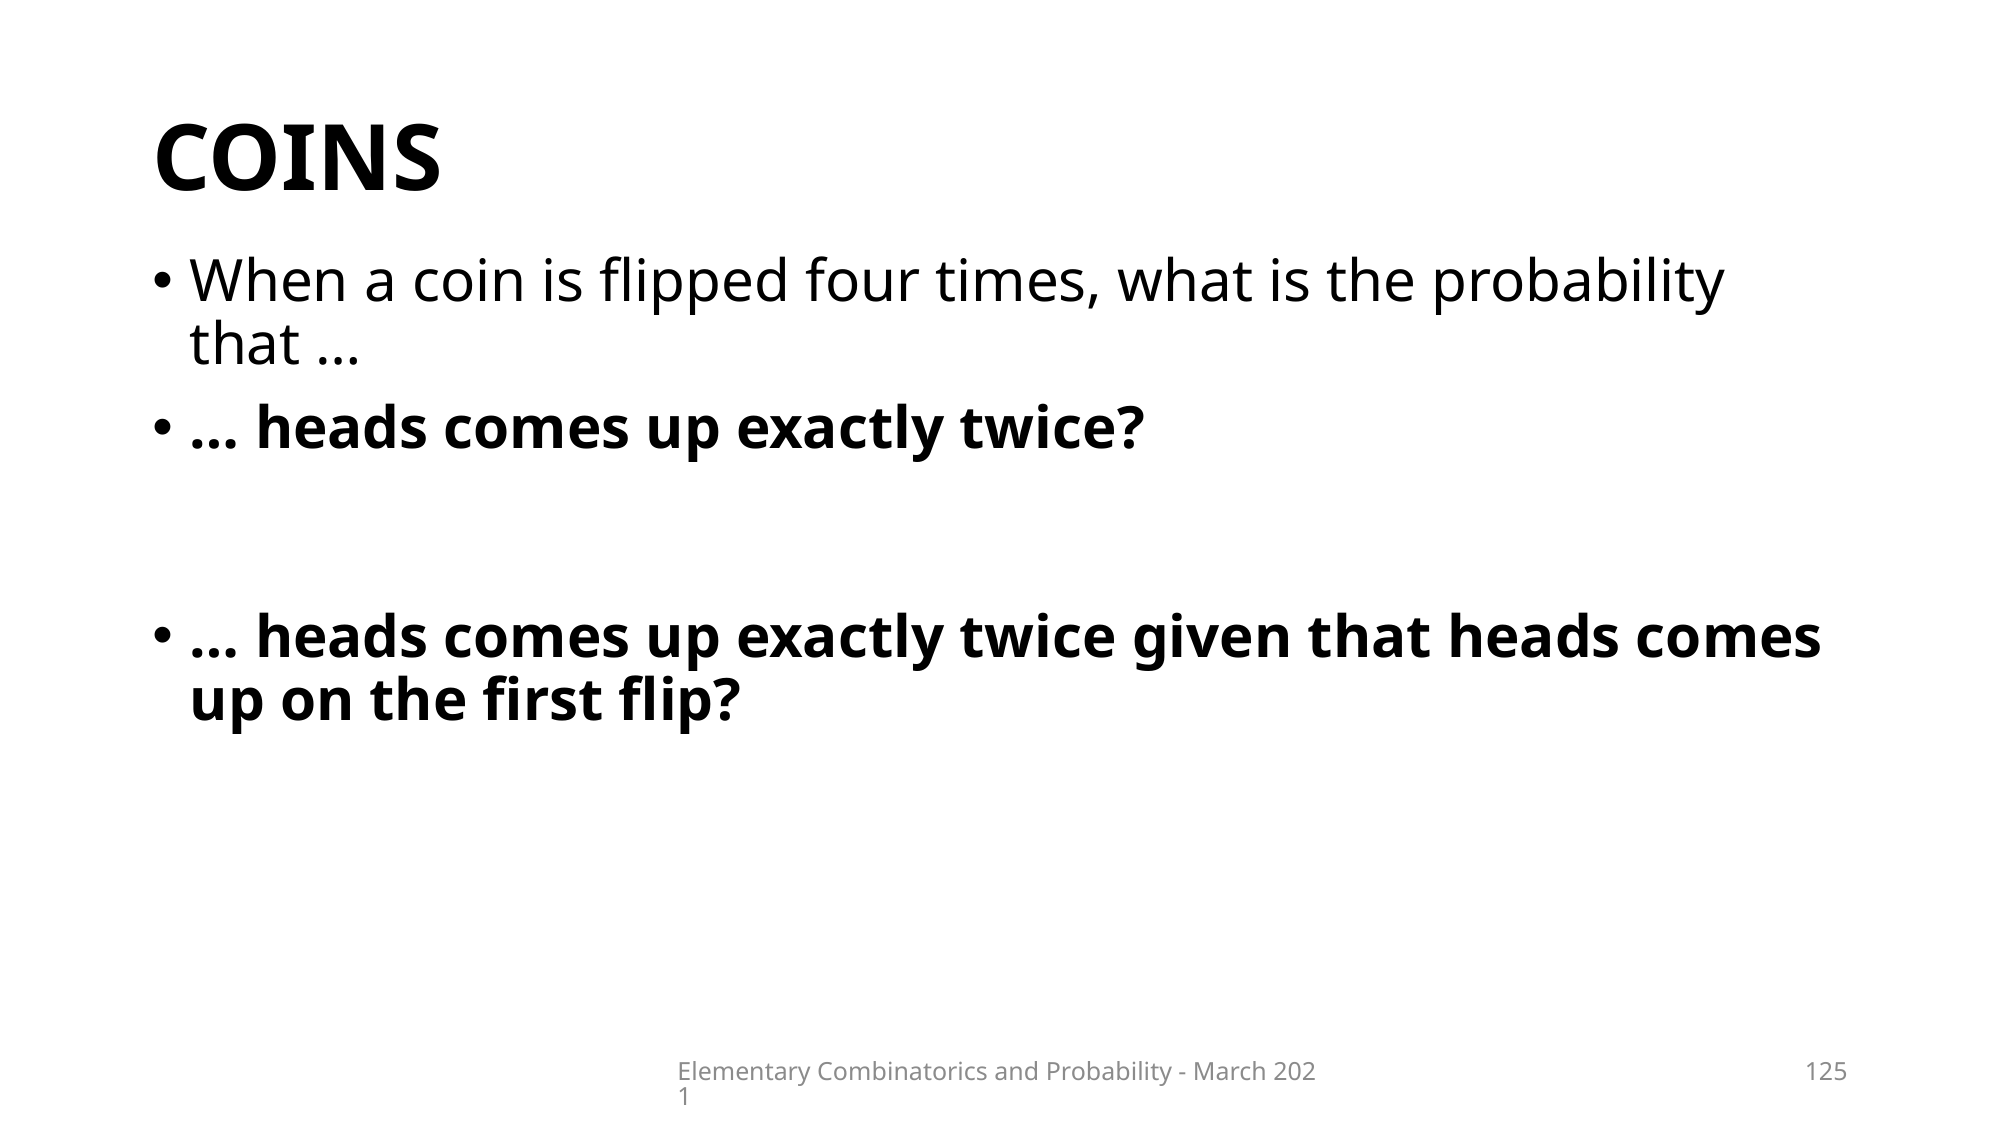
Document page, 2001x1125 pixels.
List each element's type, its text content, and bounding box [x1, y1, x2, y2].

footer Elementary Combinatorics and Probability - March 2021 [662, 1042, 1338, 1103]
title coins [137, 52, 1863, 270]
slide_number 125 [1412, 1042, 1863, 1103]
